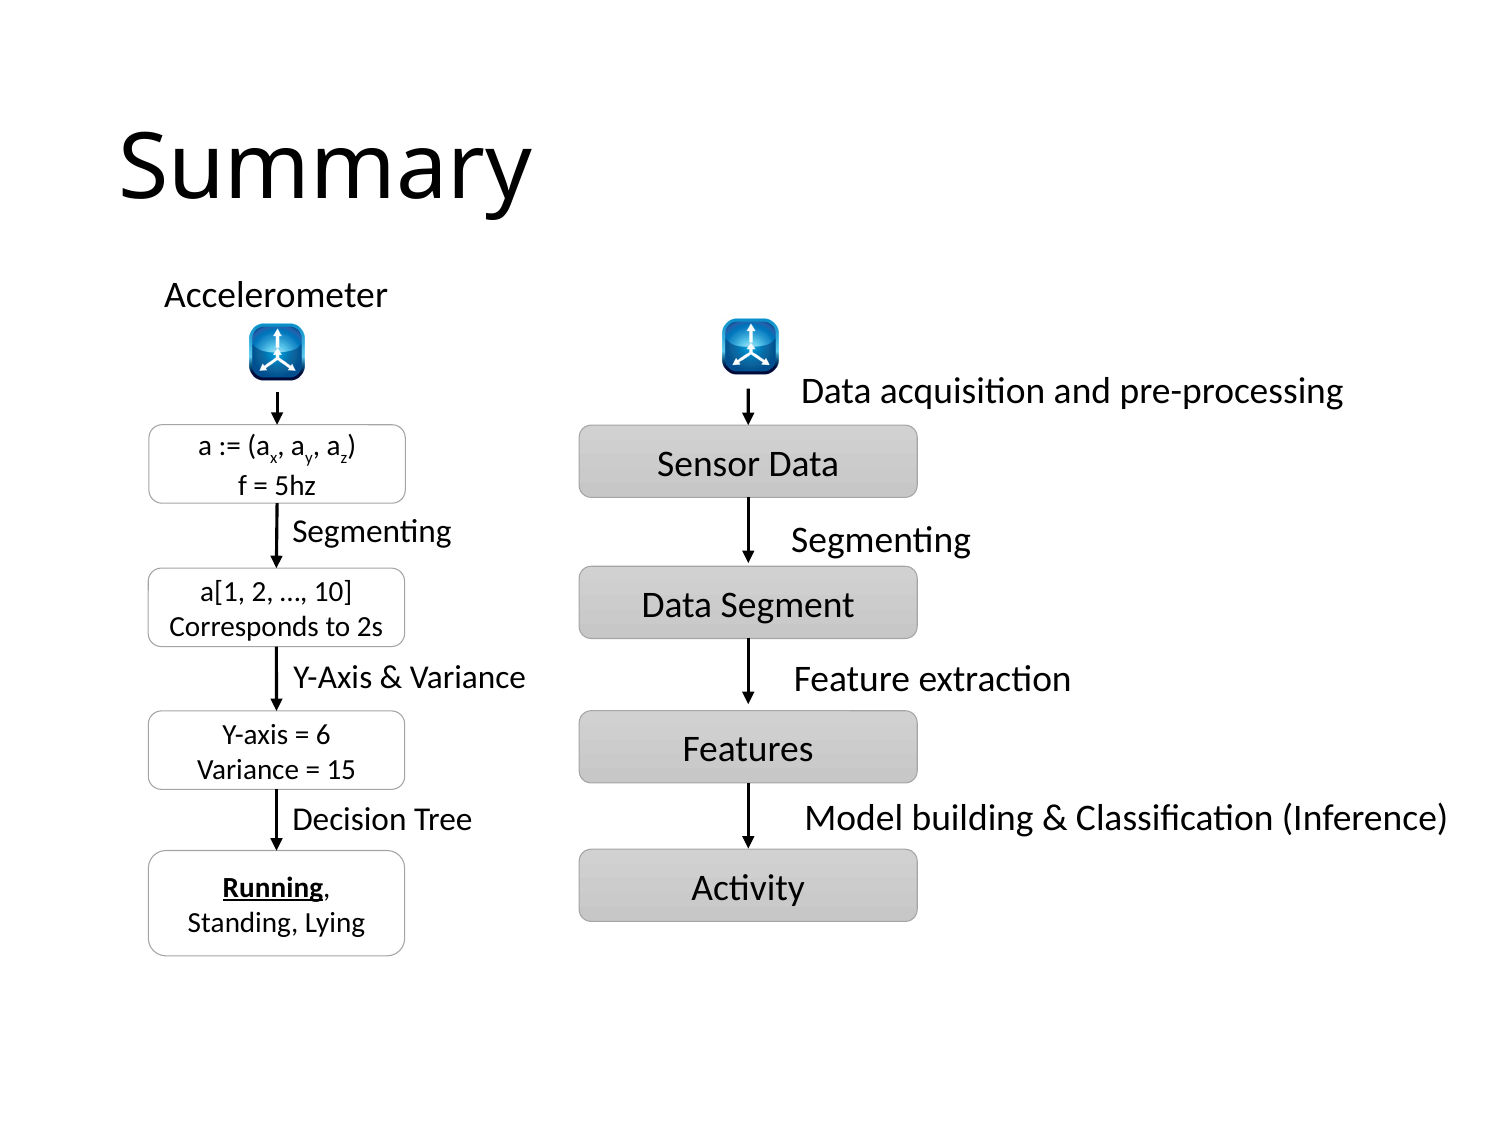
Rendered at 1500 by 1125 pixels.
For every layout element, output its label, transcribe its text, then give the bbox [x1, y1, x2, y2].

text_box a[1, 2, …, 10] Corresponds to 2s [147, 567, 406, 648]
text_box Running, Standing, Lying [147, 849, 406, 957]
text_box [579, 358, 1484, 922]
text_box a := (ax, ay, az) f = 5hz [148, 424, 406, 504]
text_box Y-axis = 6 Variance = 15 [147, 710, 406, 790]
text_box Accelerometer [149, 262, 404, 323]
text_box Decision Tree [277, 789, 488, 844]
picture [246, 323, 306, 381]
picture [720, 318, 780, 375]
text_box Y-Axis & Variance [278, 648, 542, 703]
title Summary [103, 59, 1397, 278]
text_box Segmenting [277, 502, 467, 557]
